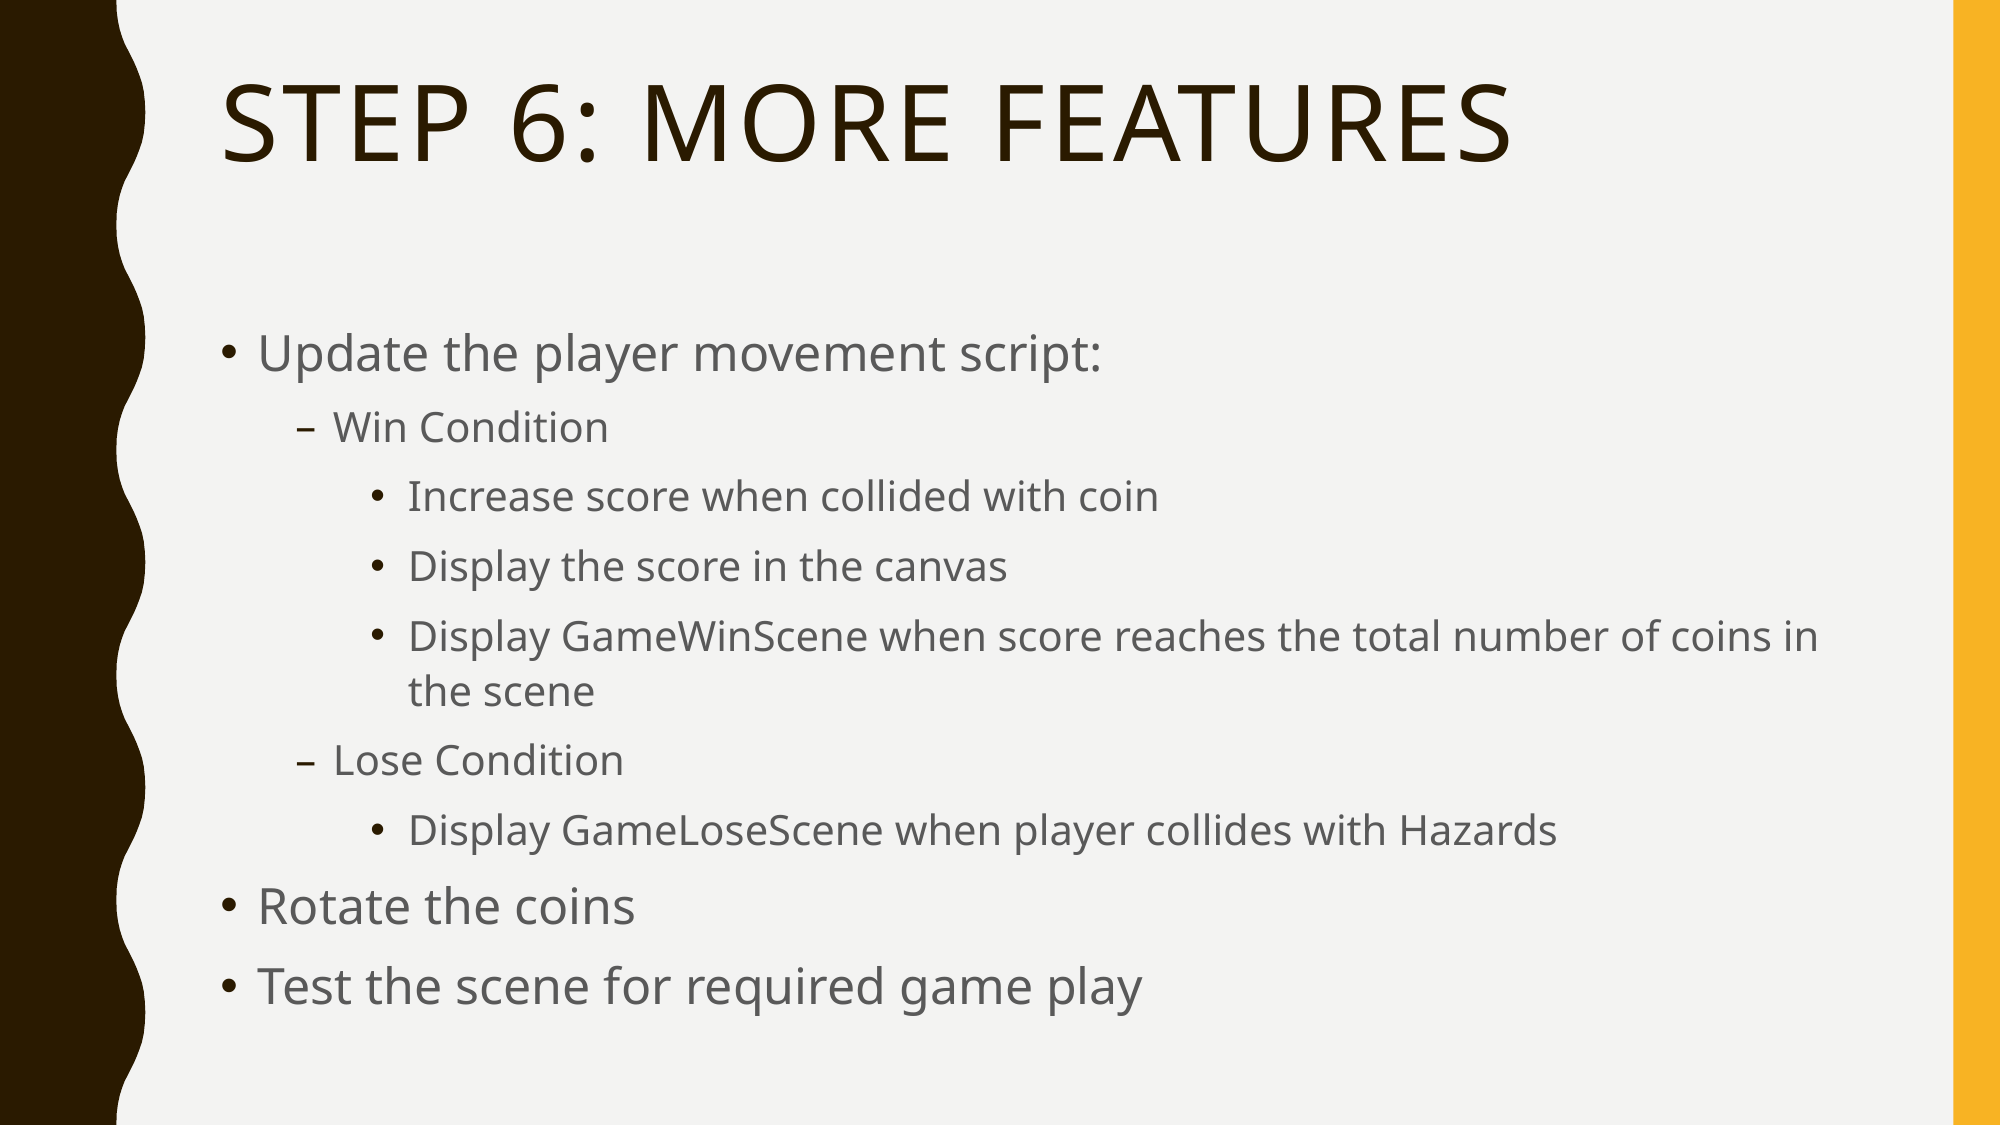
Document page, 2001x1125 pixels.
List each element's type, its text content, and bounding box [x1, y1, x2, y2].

list Update the player movement script: Win Condition Increase score when collided with coin Display the score in the canvas Display GameWinScene when score reaches the total number of coins in the scene Lose Condition Display GameLoseScene when player collides with Hazards Rotate the coins Test the scene for required game play [205, 307, 1875, 1094]
title Step 6: more features [205, 62, 1875, 307]
